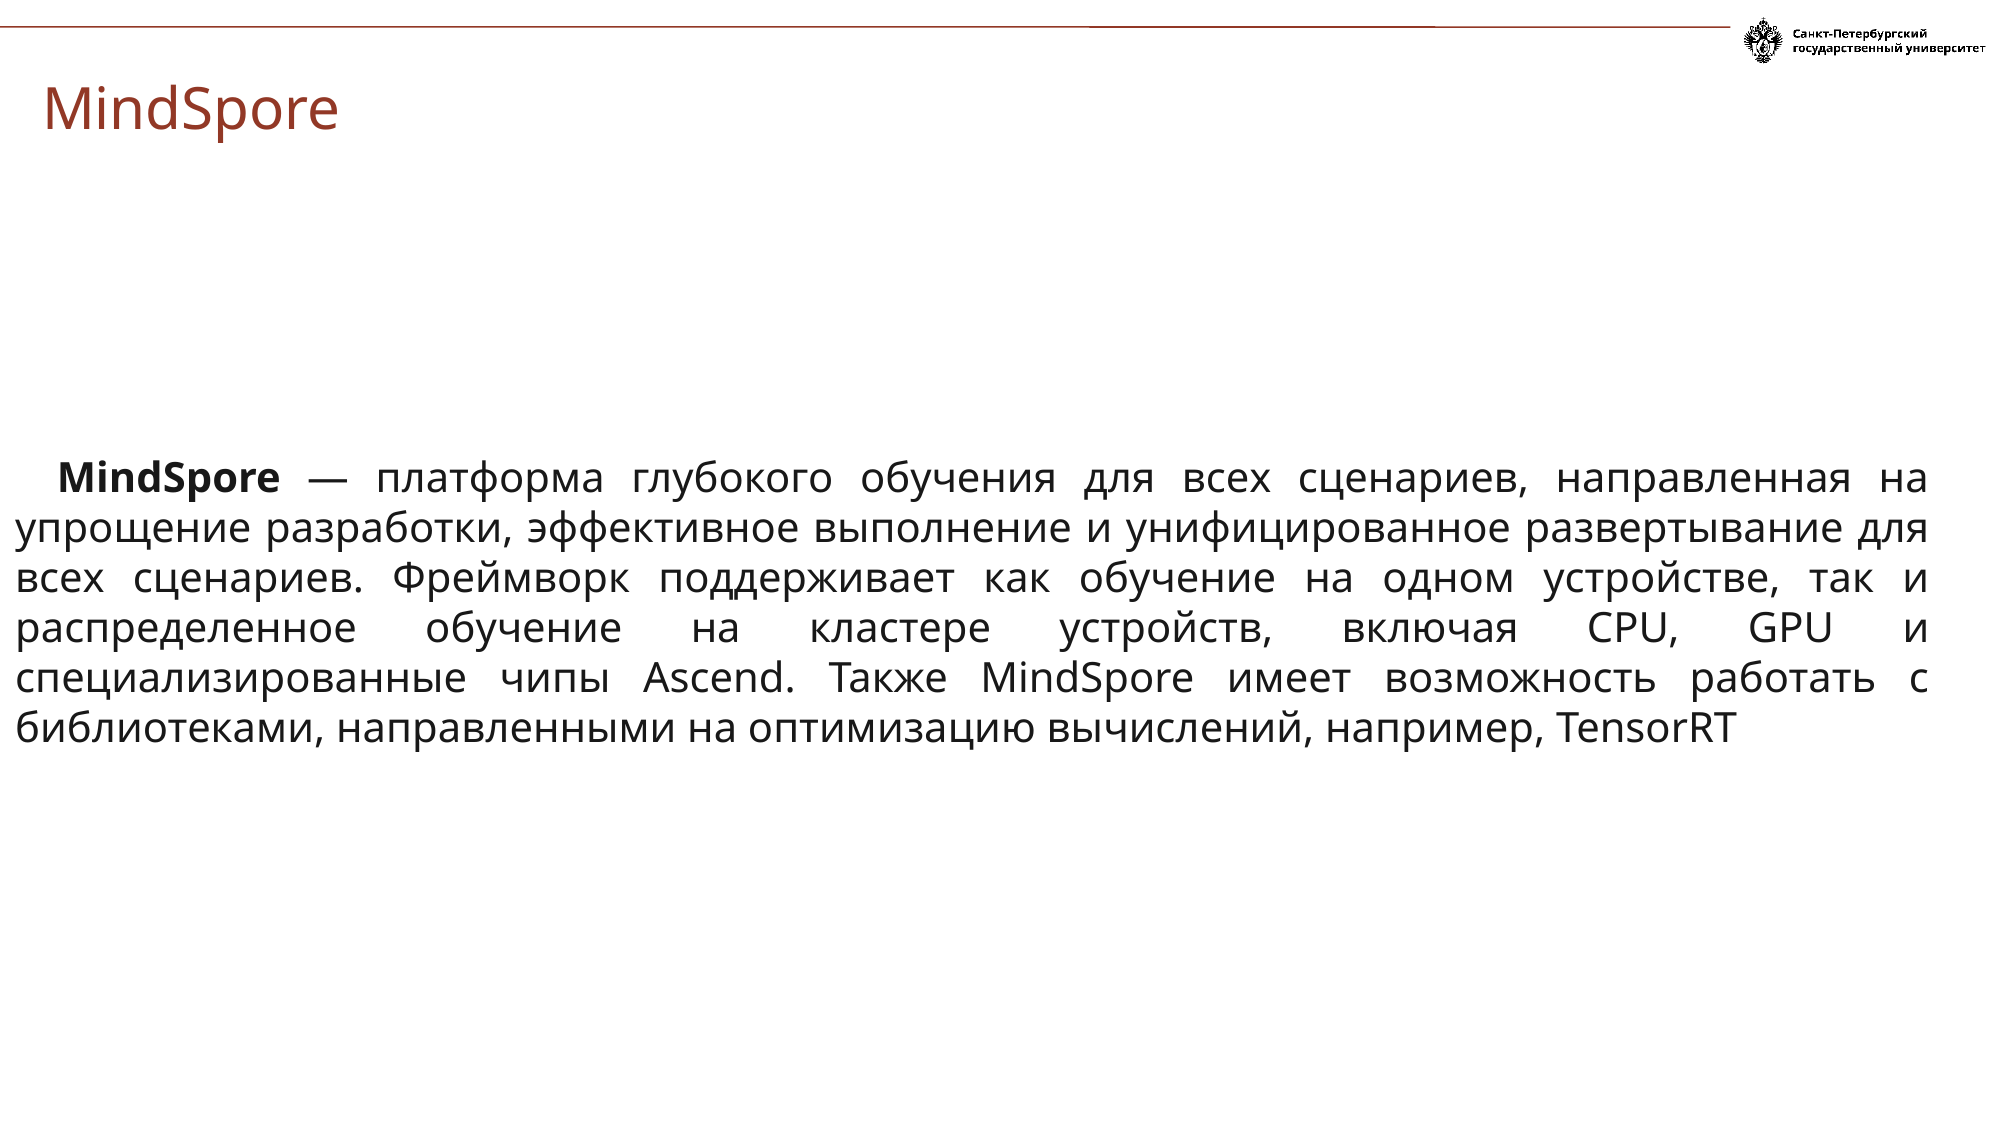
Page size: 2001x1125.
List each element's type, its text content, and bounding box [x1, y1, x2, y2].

title MindSpore [27, 71, 1809, 163]
list MindSpore — платформа глубокого обучения для всех сценариев, направленная на упрощение разработки, эффективное выполнение и унифицированное развертывание для всех сценариев. Фреймворк поддерживает как обучение на одном устройстве, так и распределенное обучение на кластере устройств, включая CPU, GPU и специализированные чипы Ascend. Также MindSpore имеет возможность работать с библиотеками, направленными на оптимизацию вычислений, например, TensorRT [0, 443, 1945, 682]
picture [1696, 0, 2001, 131]
